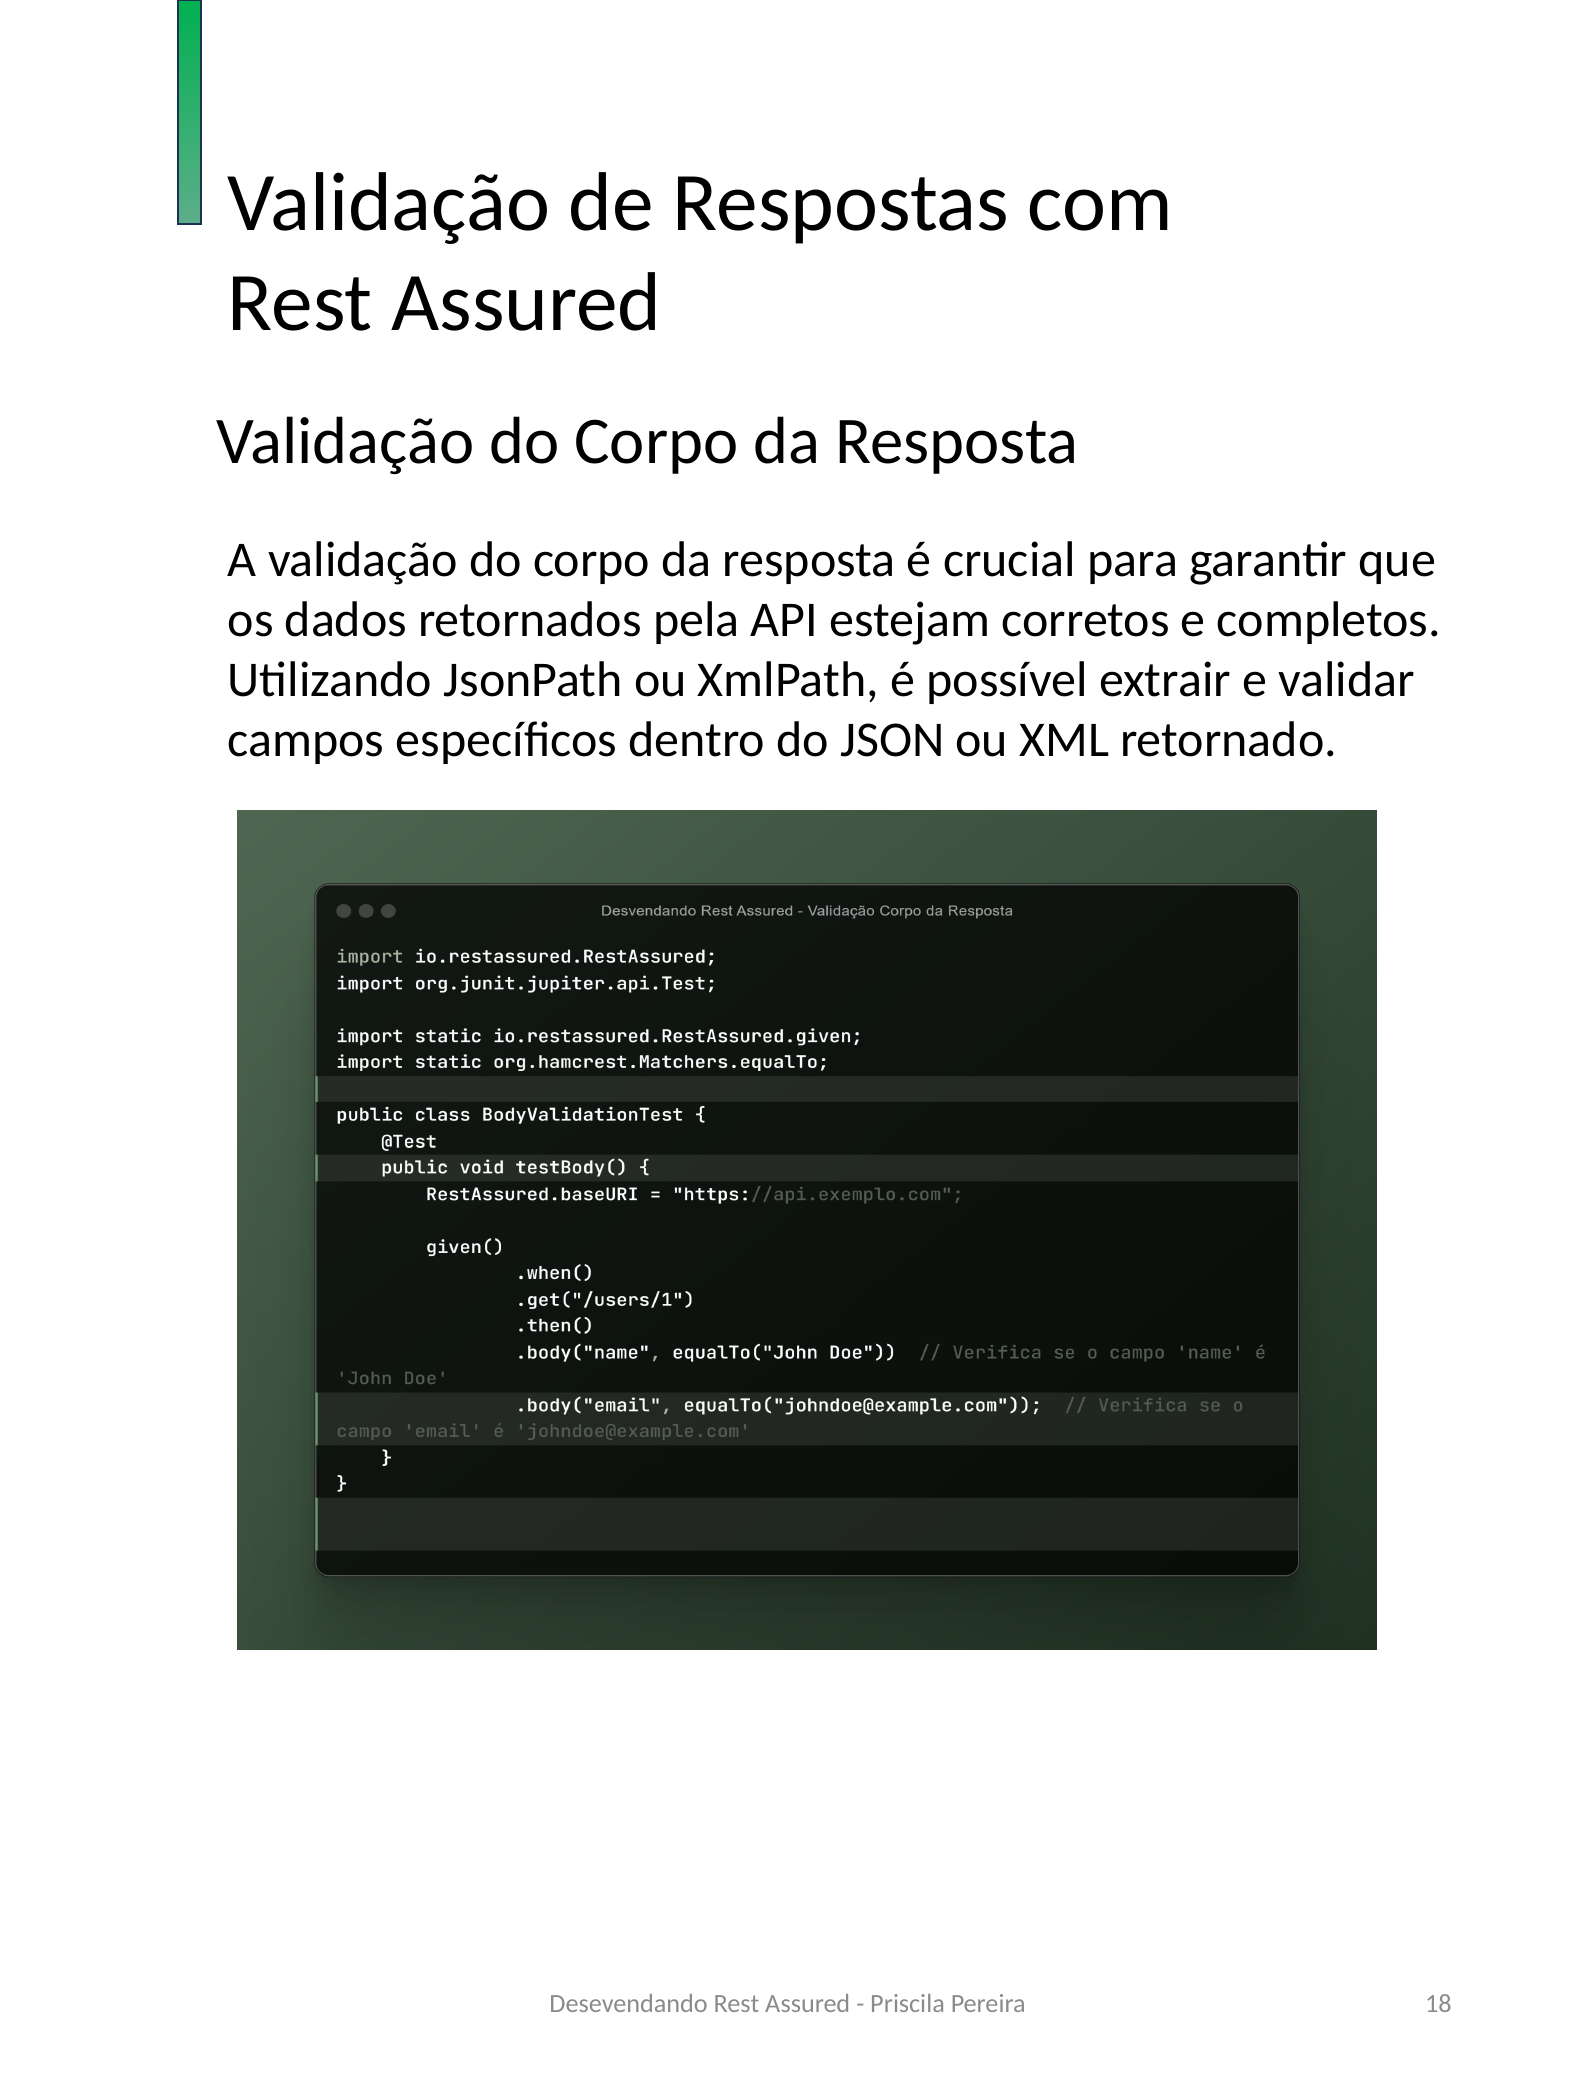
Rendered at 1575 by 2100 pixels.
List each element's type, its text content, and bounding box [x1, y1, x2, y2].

text_box A validação do corpo da resposta é crucial para garantir que os dados retornados pela API estejam corretos e completos. Utilizando JsonPath ou XmlPath, é possível extrair e validar campos específicos dentro do JSON ou XML retornado. [213, 519, 1504, 775]
picture [237, 810, 1377, 1650]
slide_number 18 [1112, 1946, 1467, 2059]
text_box [177, 0, 202, 225]
text_box Validação de Respostas com Rest Assured [213, 139, 1279, 355]
text_box Validação do Corpo da Resposta [201, 390, 1539, 485]
footer Desevendando Rest Assured - Priscila Pereira [521, 1946, 1054, 2059]
